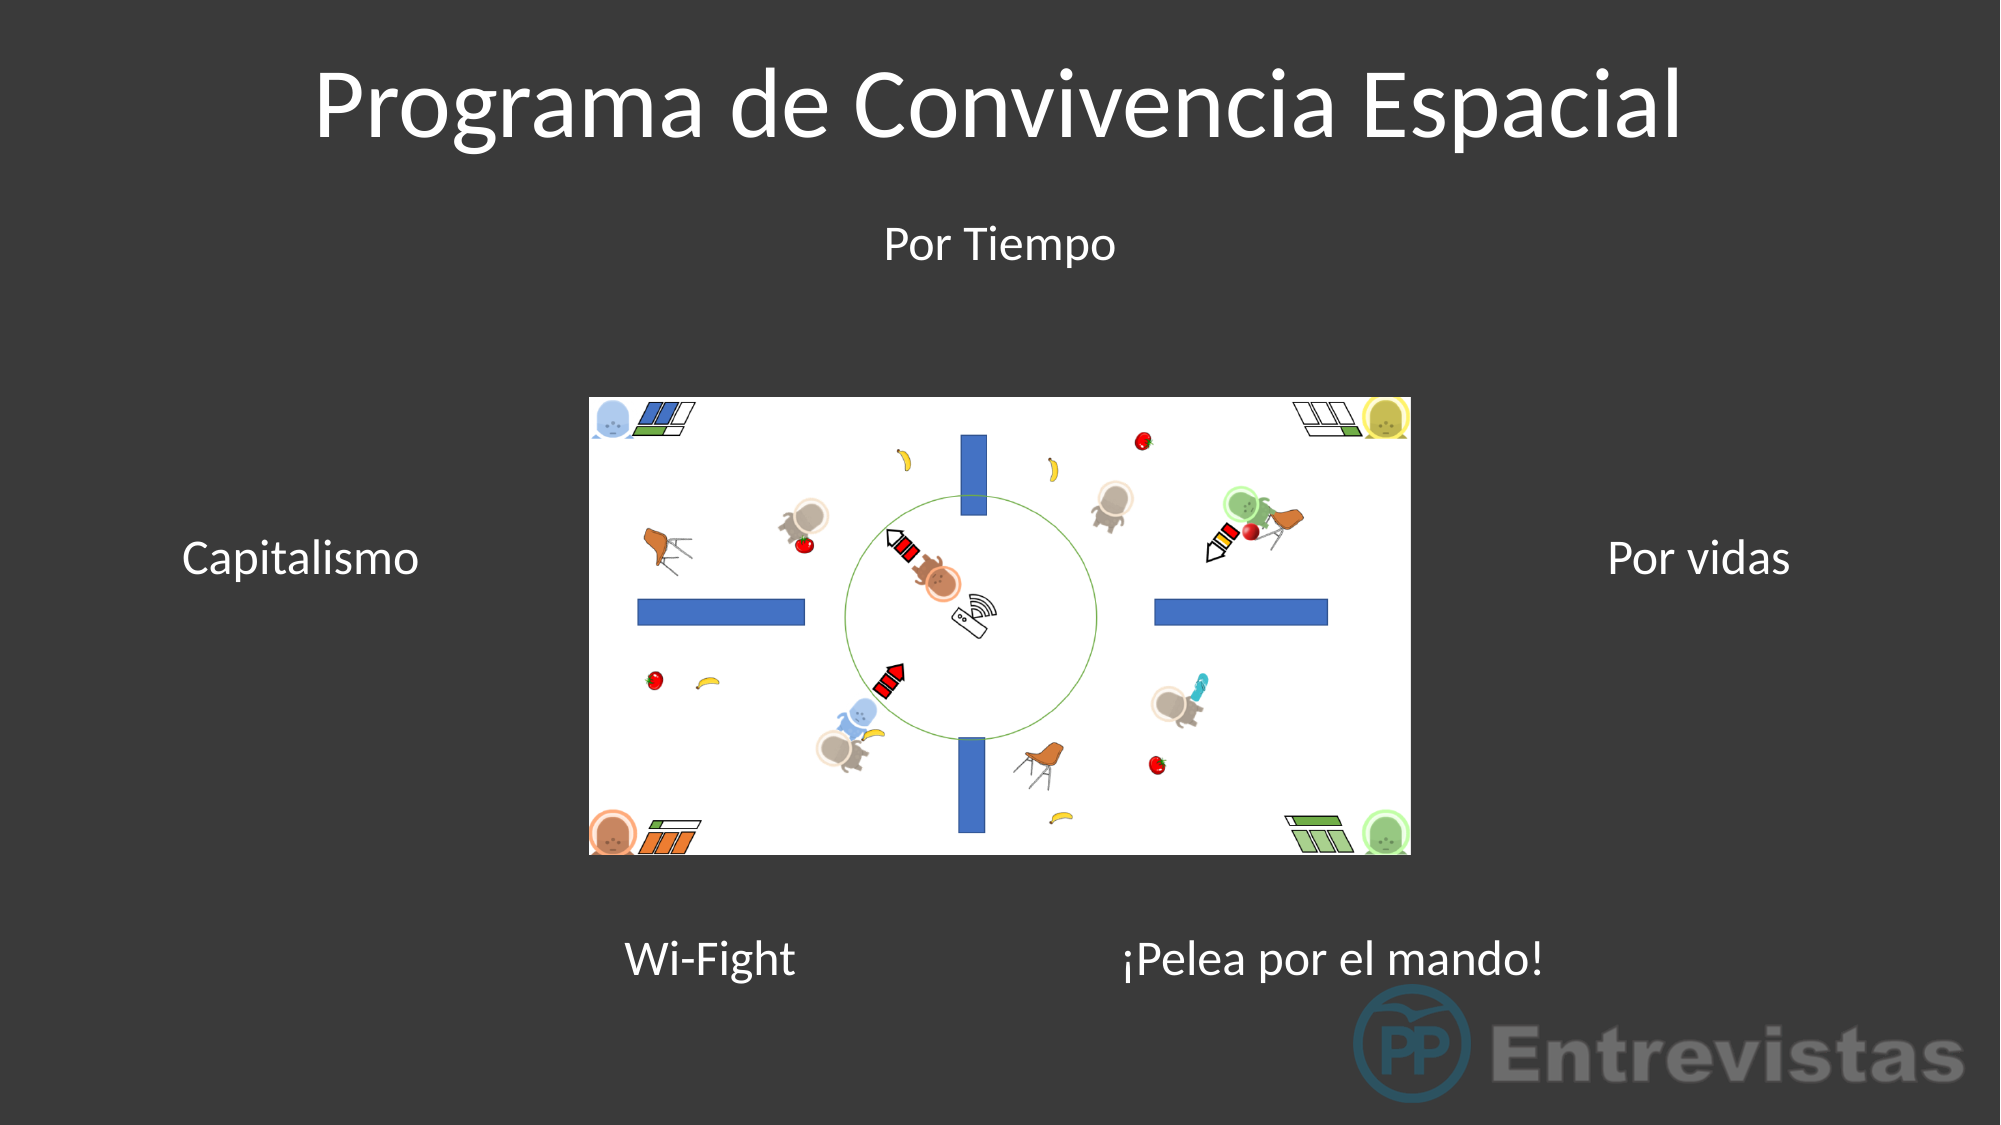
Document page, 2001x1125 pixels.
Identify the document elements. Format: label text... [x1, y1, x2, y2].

text_box Wi-Fight [491, 910, 929, 1017]
text_box Capitalismo [82, 509, 519, 616]
text_box ¡Pelea por el mando! [1098, 910, 1567, 1017]
picture [1353, 983, 2000, 1111]
picture [589, 397, 1411, 856]
text_box Programa de Convivencia Espacial [226, 22, 1774, 196]
text_box Por Tiempo [781, 195, 1219, 302]
text_box Por vidas [1480, 509, 1918, 616]
